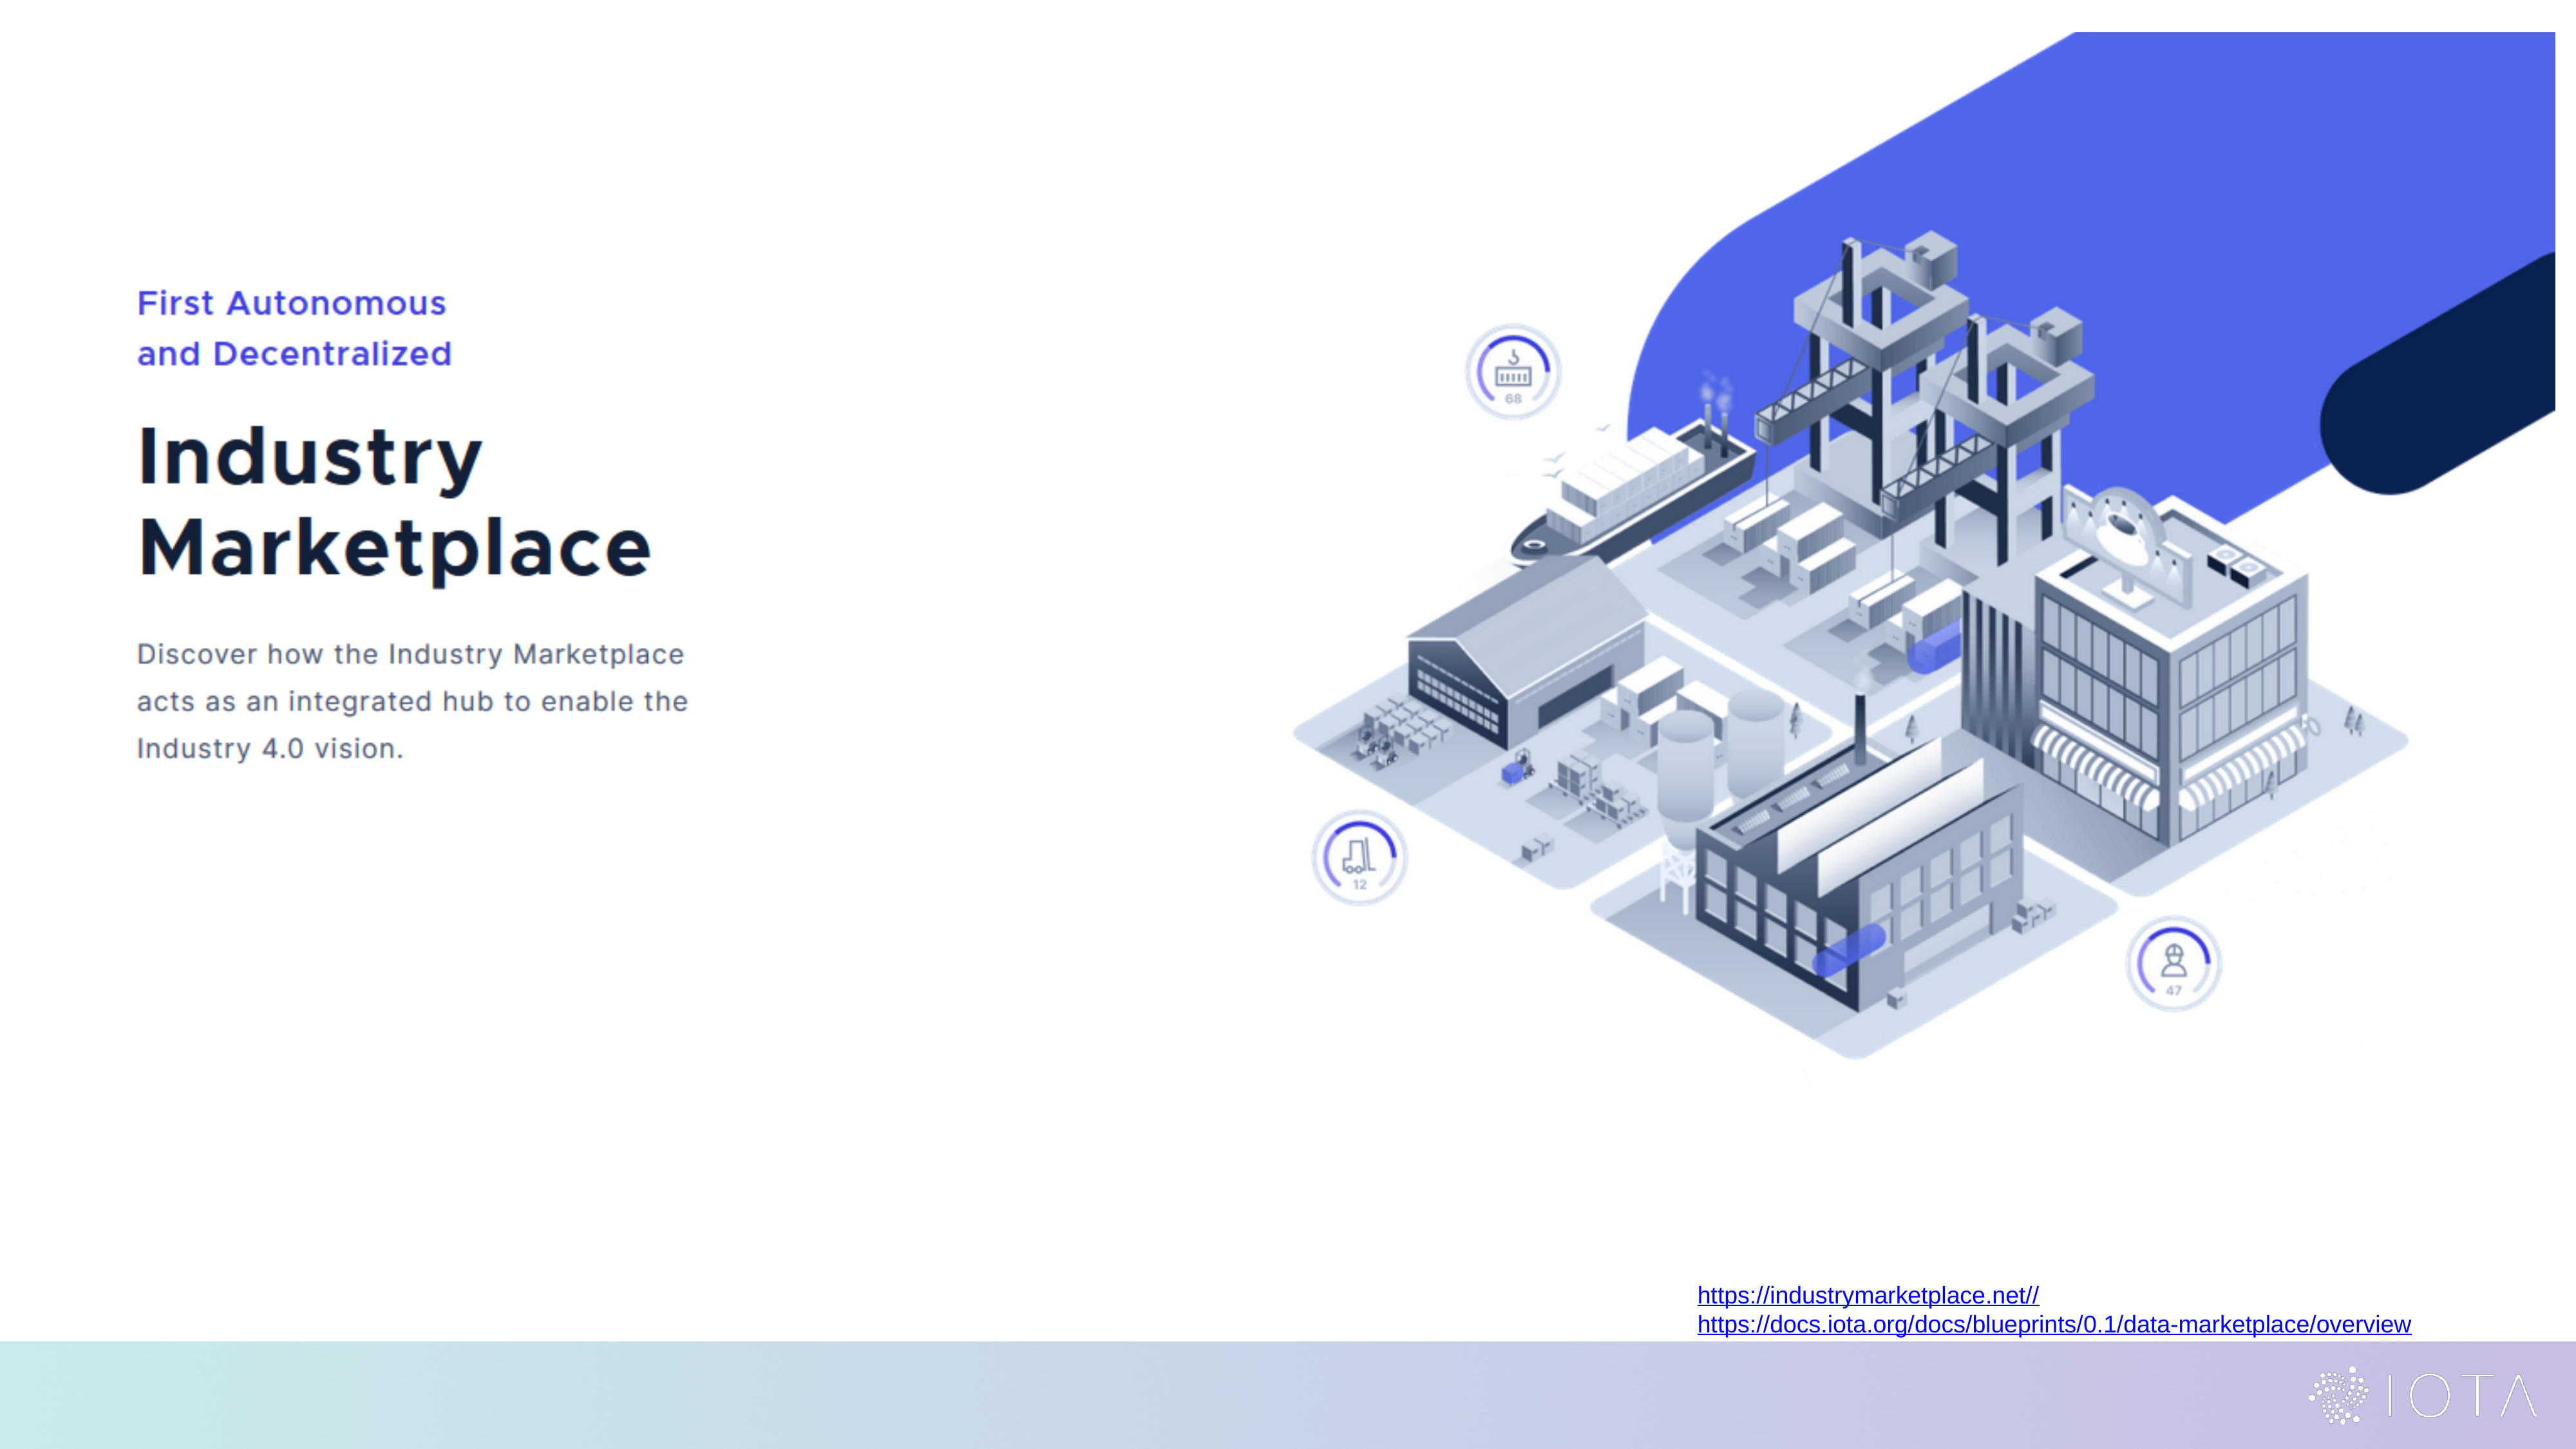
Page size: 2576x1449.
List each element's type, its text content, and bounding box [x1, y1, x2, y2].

text_box https://industrymarketplace.net// https://docs.iota.org/docs/blueprints/0.1/data-marketplace/overview [1688, 1340, 2421, 1343]
picture [0, 1341, 2576, 1449]
picture [0, 32, 2555, 1334]
